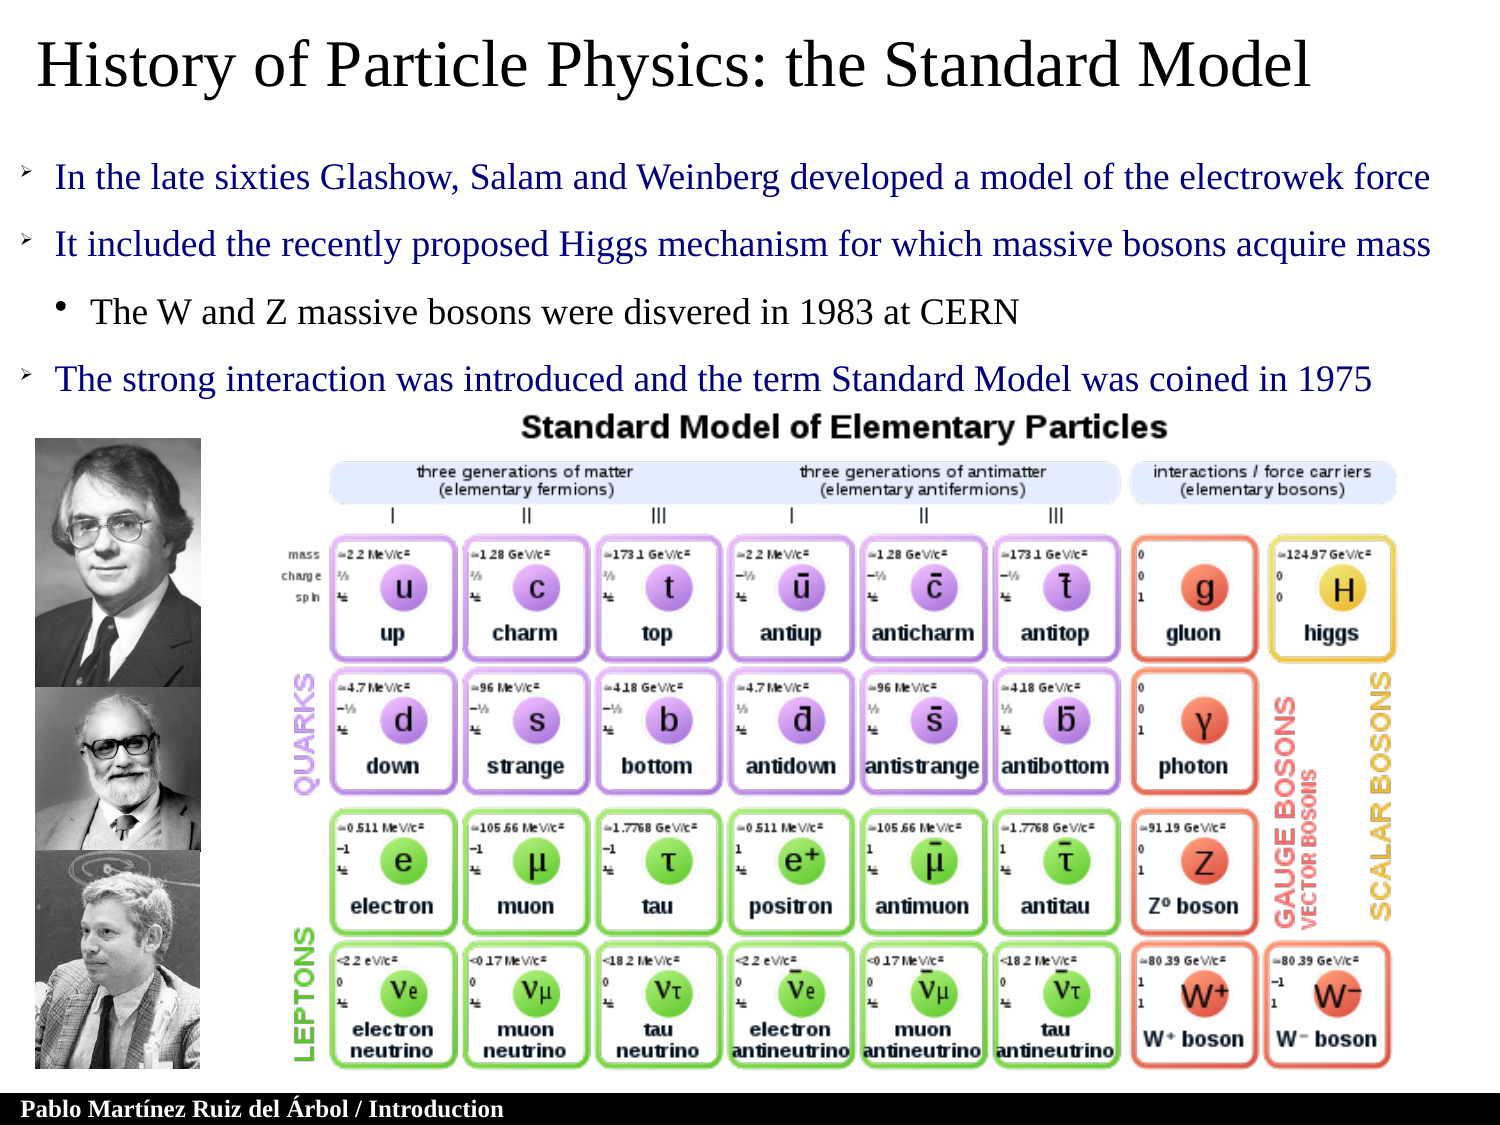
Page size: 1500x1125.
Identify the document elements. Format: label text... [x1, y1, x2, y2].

text_box History of Particle Physics: the Standard Model [16, 12, 1335, 117]
text_box In the late sixties Glashow, Salam and Weinberg developed a model of the electrowek force It included the recently proposed Higgs mechanism for which massive bosons acquire mass The W and Z massive bosons were disvered in 1983 at CERN The strong interaction was introduced and the term Standard Model was coined in 1975 [0, 117, 1500, 260]
picture [35, 438, 201, 1070]
picture [277, 389, 1412, 1096]
